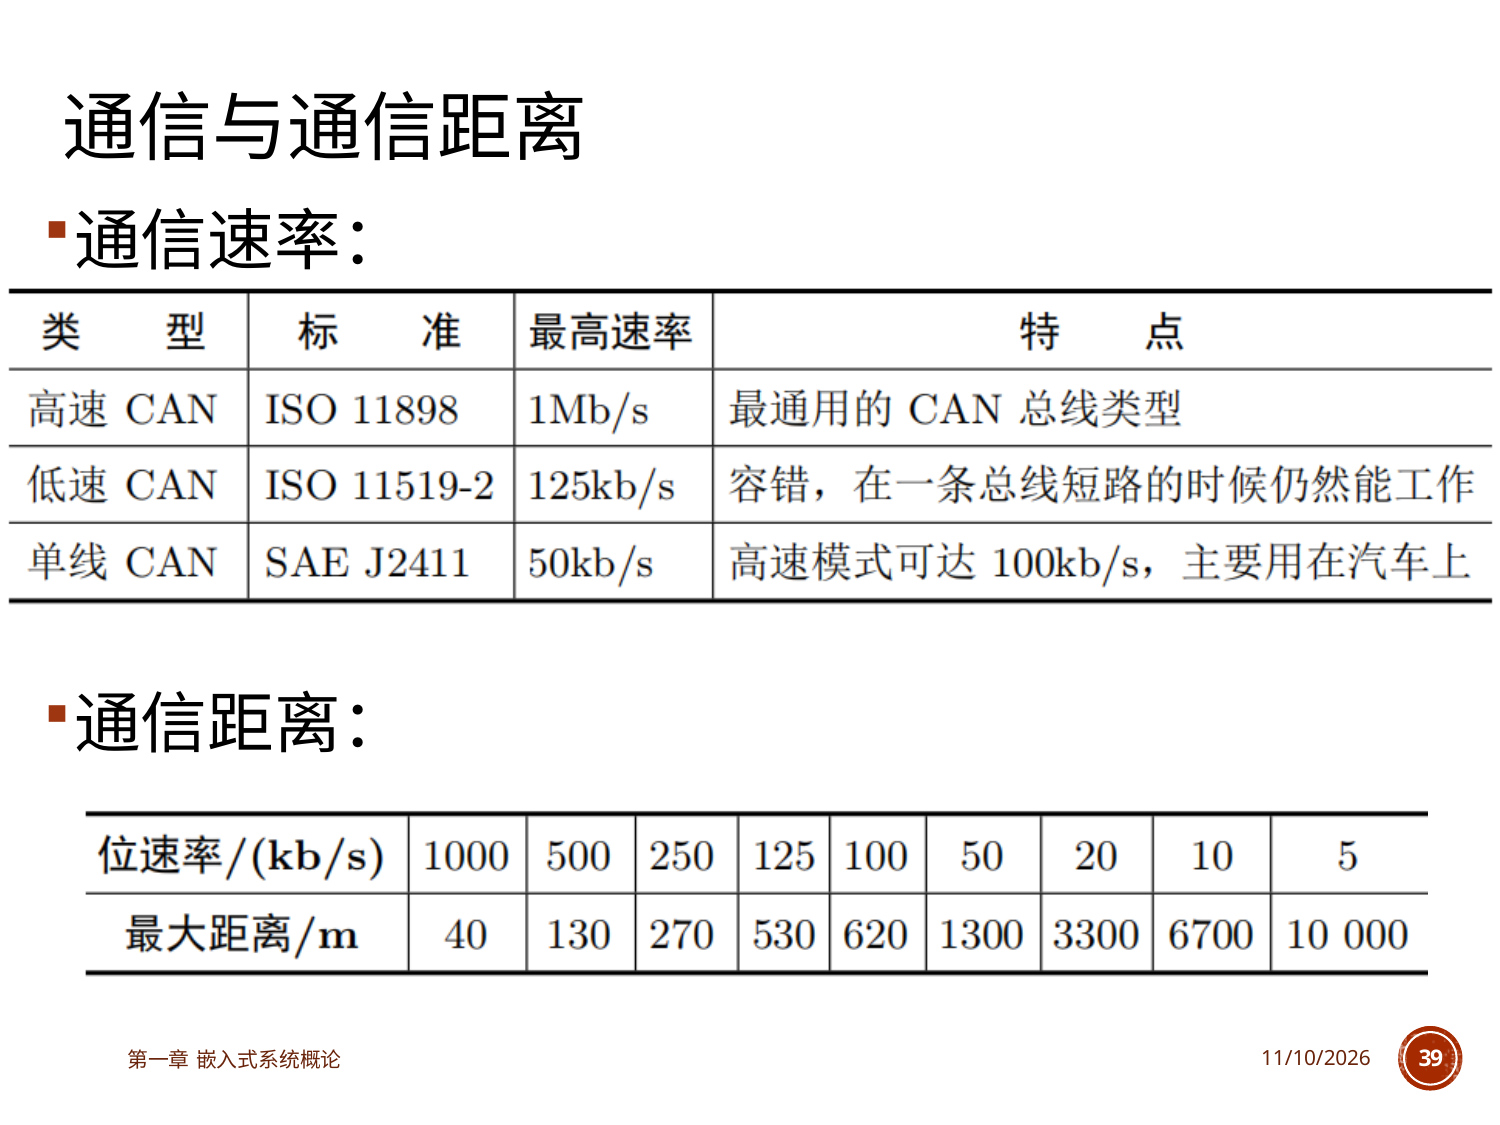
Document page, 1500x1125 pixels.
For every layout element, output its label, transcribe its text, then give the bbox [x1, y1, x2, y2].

list 通信速率： 通信距离： [29, 623, 1452, 958]
footer 第一章 嵌入式系统概论 [112, 1028, 891, 1089]
picture [0, 272, 1500, 623]
title 通信与通信距离 [47, 46, 1471, 215]
slide_number 39 [1391, 1028, 1471, 1089]
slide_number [982, 1028, 1386, 1089]
picture [72, 802, 1428, 994]
list 通信速率： 通信距离： [29, 173, 1452, 271]
